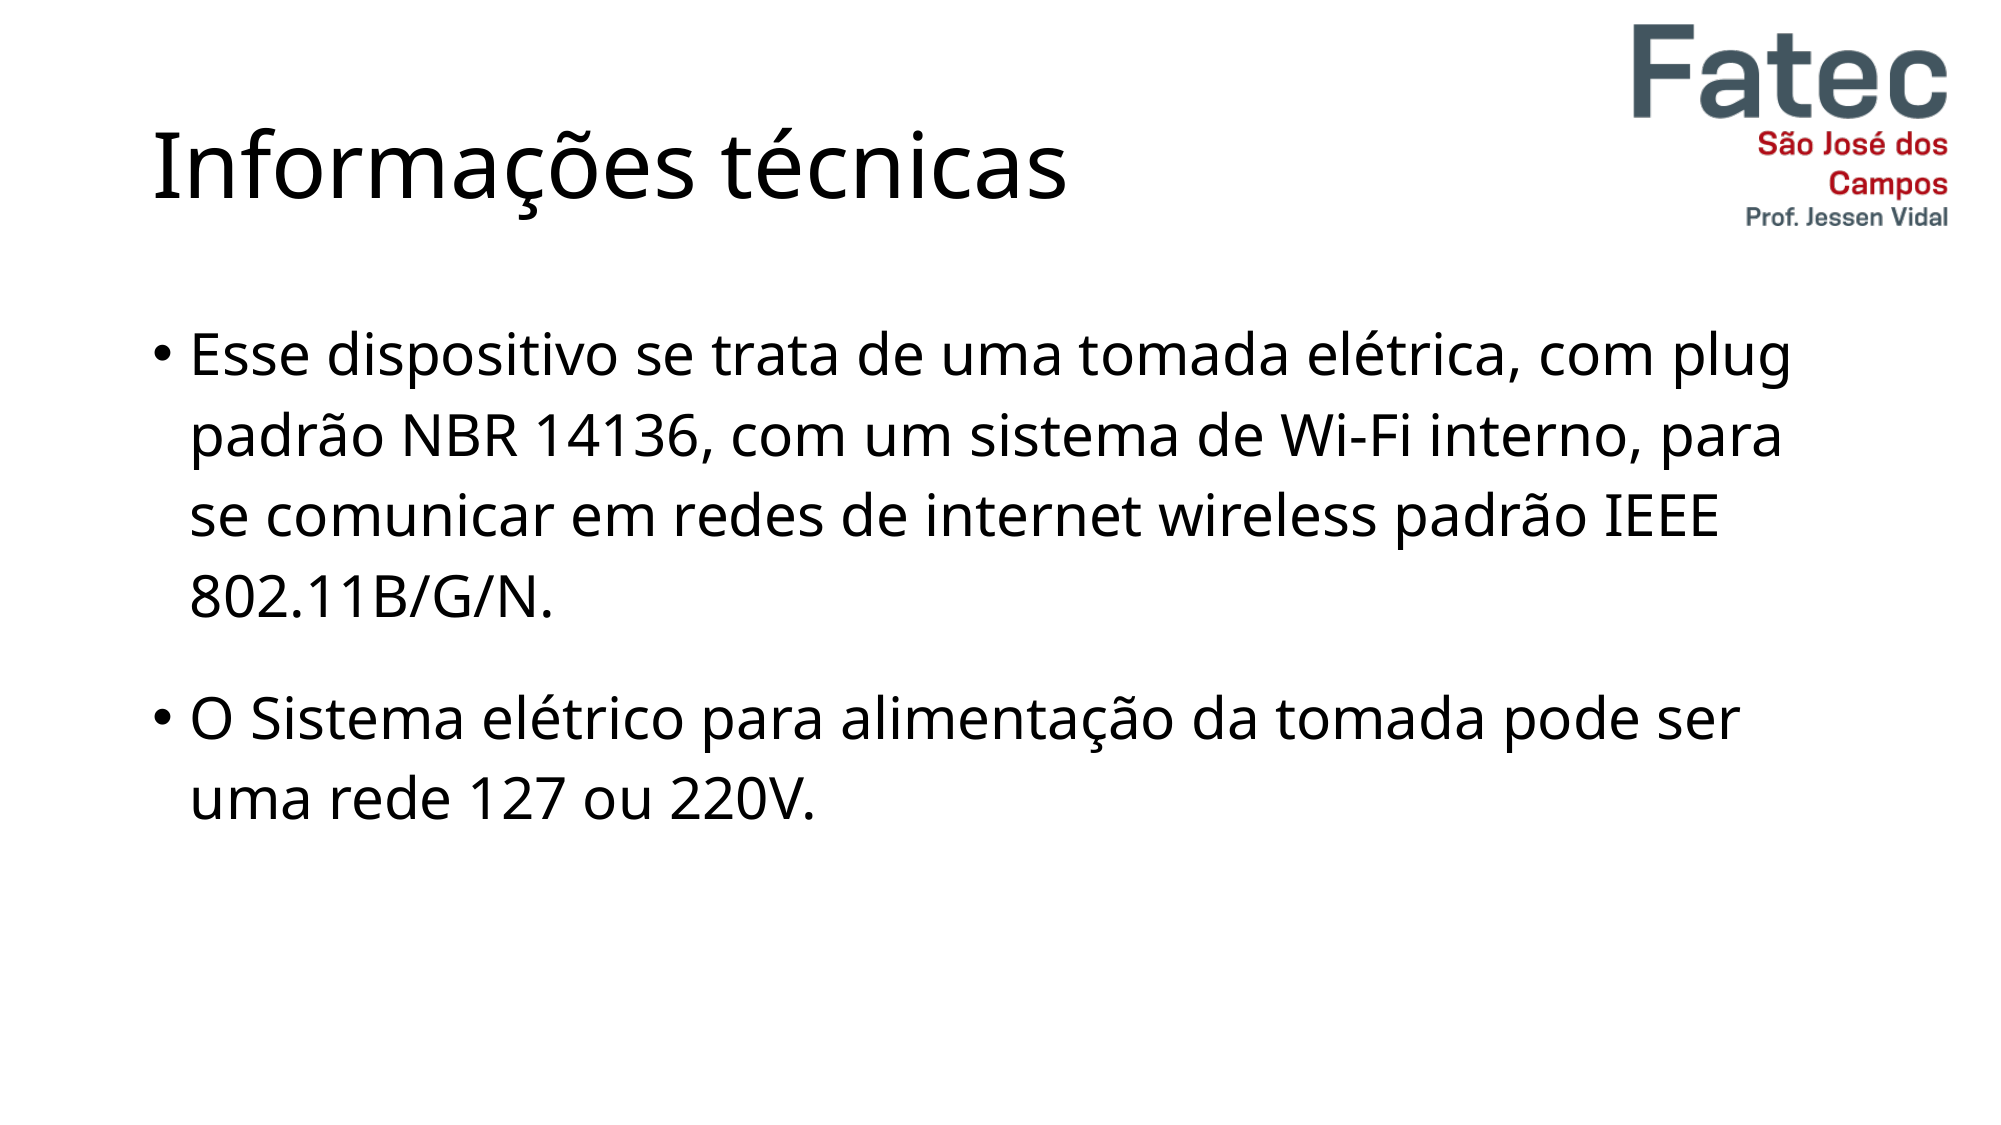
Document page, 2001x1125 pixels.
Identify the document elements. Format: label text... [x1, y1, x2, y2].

list Esse dispositivo se trata de uma tomada elétrica, com plug padrão NBR 14136, com um sistema de Wi-Fi interno, para se comunicar em redes de internet wireless padrão IEEE 802.11B/G/N. O Sistema elétrico para alimentação da tomada pode ser uma rede 127 ou 220V. [137, 299, 1863, 1014]
picture [1581, 24, 2000, 226]
title Informações técnicas [137, 59, 1863, 278]
